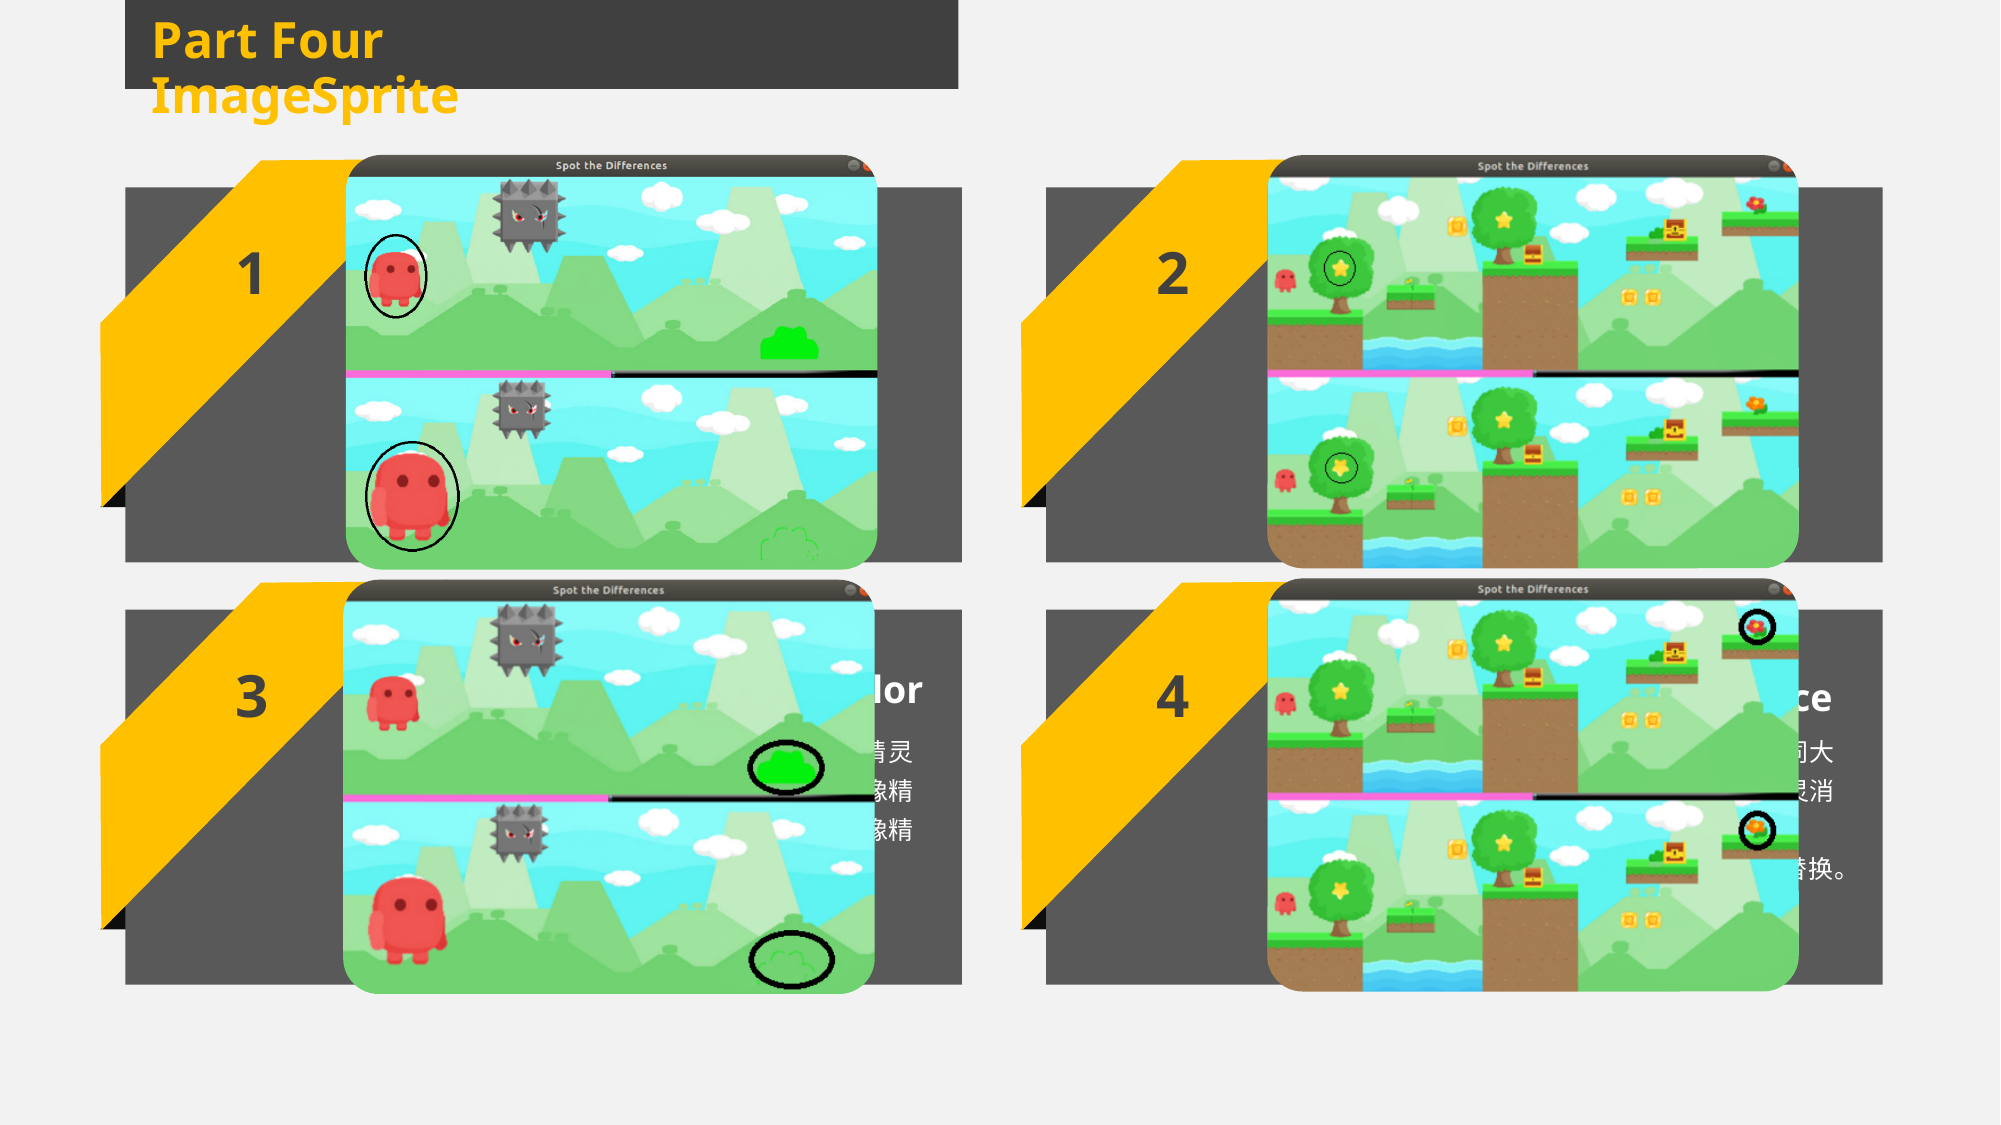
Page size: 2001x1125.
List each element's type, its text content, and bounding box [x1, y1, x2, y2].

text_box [100, 42, 962, 464]
list Part Four ImageSprite [136, 8, 699, 42]
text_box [1021, 464, 1883, 985]
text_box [1021, 42, 1883, 464]
picture [343, 579, 875, 994]
picture [1267, 578, 1799, 992]
picture [1267, 155, 1799, 569]
picture [345, 154, 878, 570]
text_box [100, 464, 962, 985]
